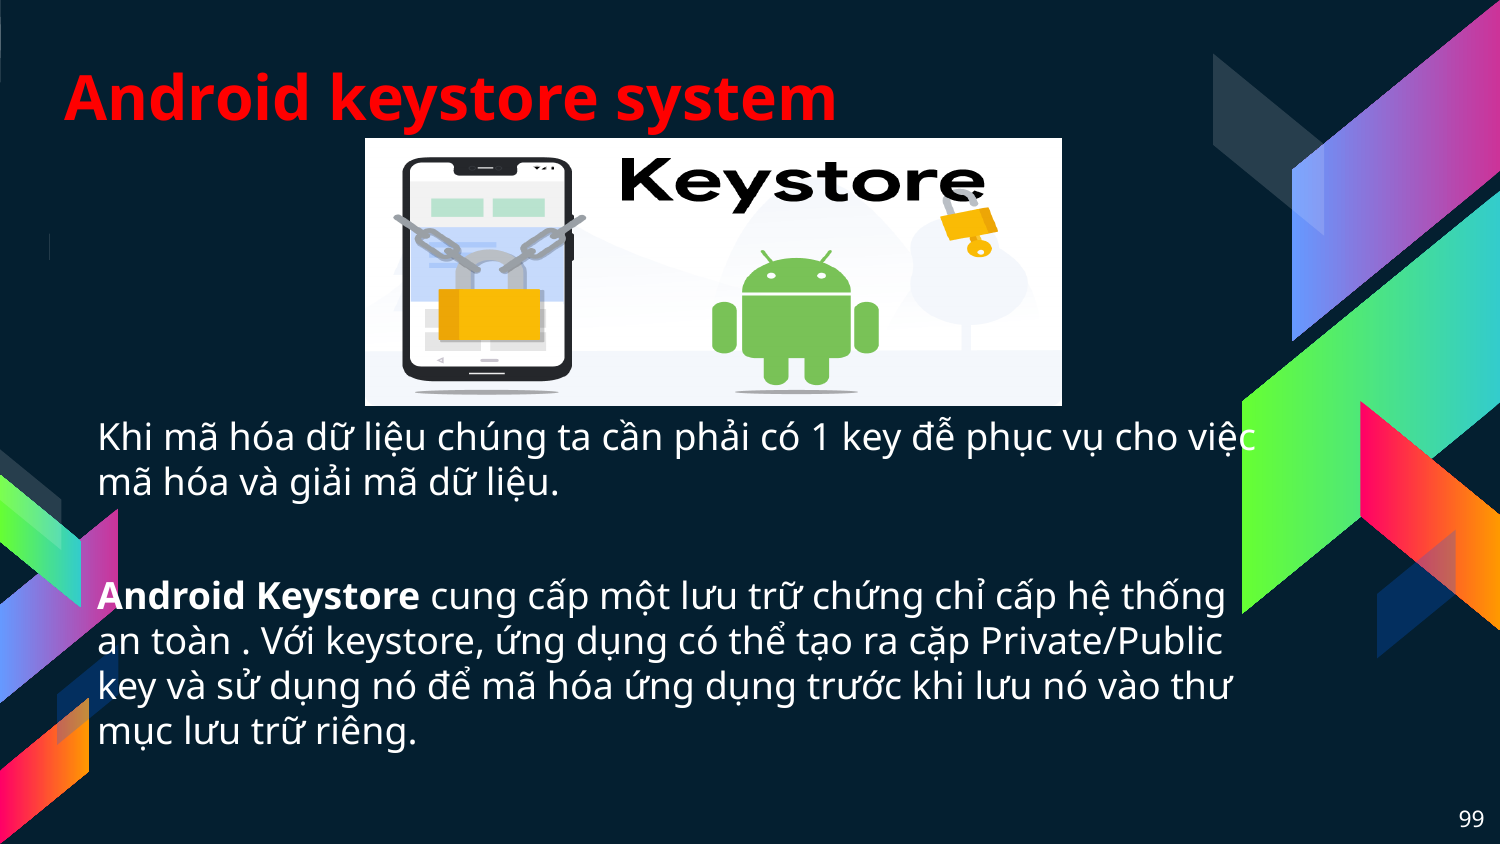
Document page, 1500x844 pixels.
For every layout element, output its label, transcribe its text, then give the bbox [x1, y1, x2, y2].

slide_number 99 [1403, 789, 1500, 844]
list Khi mã hóa dữ liệu chúng ta cần phải có 1 key đễ phục vụ cho việc mã hóa và giải mã dữ liệu. Android Keystore cung cấp một lưu trữ chứng chỉ cấp hệ thống an toàn . Với keystore, ứng dụng có thể tạo ra cặp Private/Public key và sử dụng nó để mã hóa ứng dụng trước khi lưu nó vào thư mục lưu trữ riêng. [82, 167, 1275, 738]
picture [365, 137, 1062, 406]
title Android keystore system [49, 78, 1029, 183]
